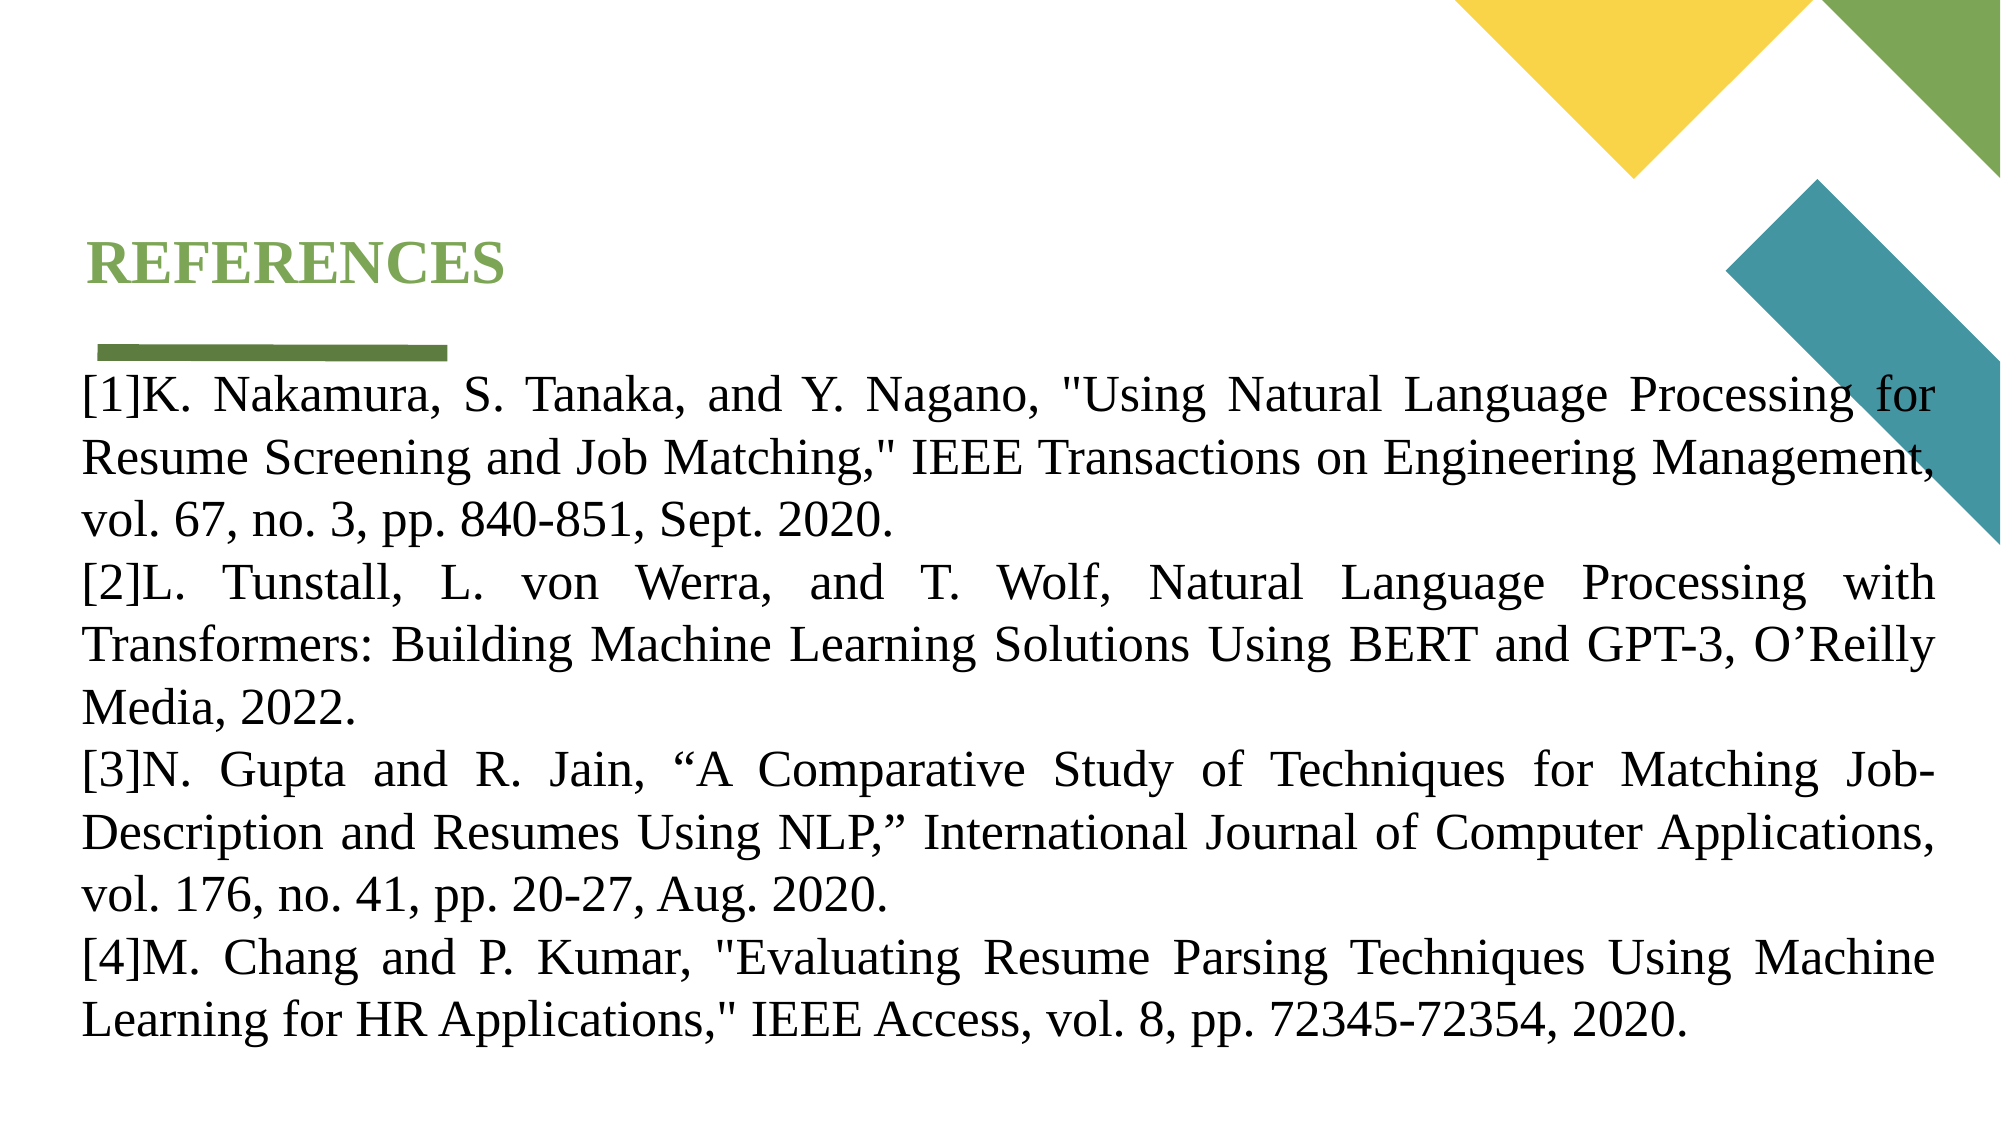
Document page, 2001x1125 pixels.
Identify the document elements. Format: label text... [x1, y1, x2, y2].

text_box [1]K. Nakamura, S. Tanaka, and Y. Nagano, "Using Natural Language Processing for Resume Screening and Job Matching," IEEE Transactions on Engineering Management, vol. 67, no. 3, pp. 840-851, Sept. 2020. [2]L. Tunstall, L. von Werra, and T. Wolf, Natural Language Processing with Transformers: Building Machine Learning Solutions Using BERT and GPT-3, O’Reilly Media, 2022. [3]N. Gupta and R. Jain, “A Comparative Study of Techniques for Matching Job-Description and Resumes Using NLP,” International Journal of Computer Applications, vol. 176, no. 41, pp. 20-27, Aug. 2020. [4]M. Chang and P. Kumar, "Evaluating Resume Parsing Techniques Using Machine Learning for HR Applications," IEEE Access, vol. 8, pp. 72345-72354, 2020. [66, 352, 1952, 1000]
title REFERENCES [86, 36, 1887, 296]
